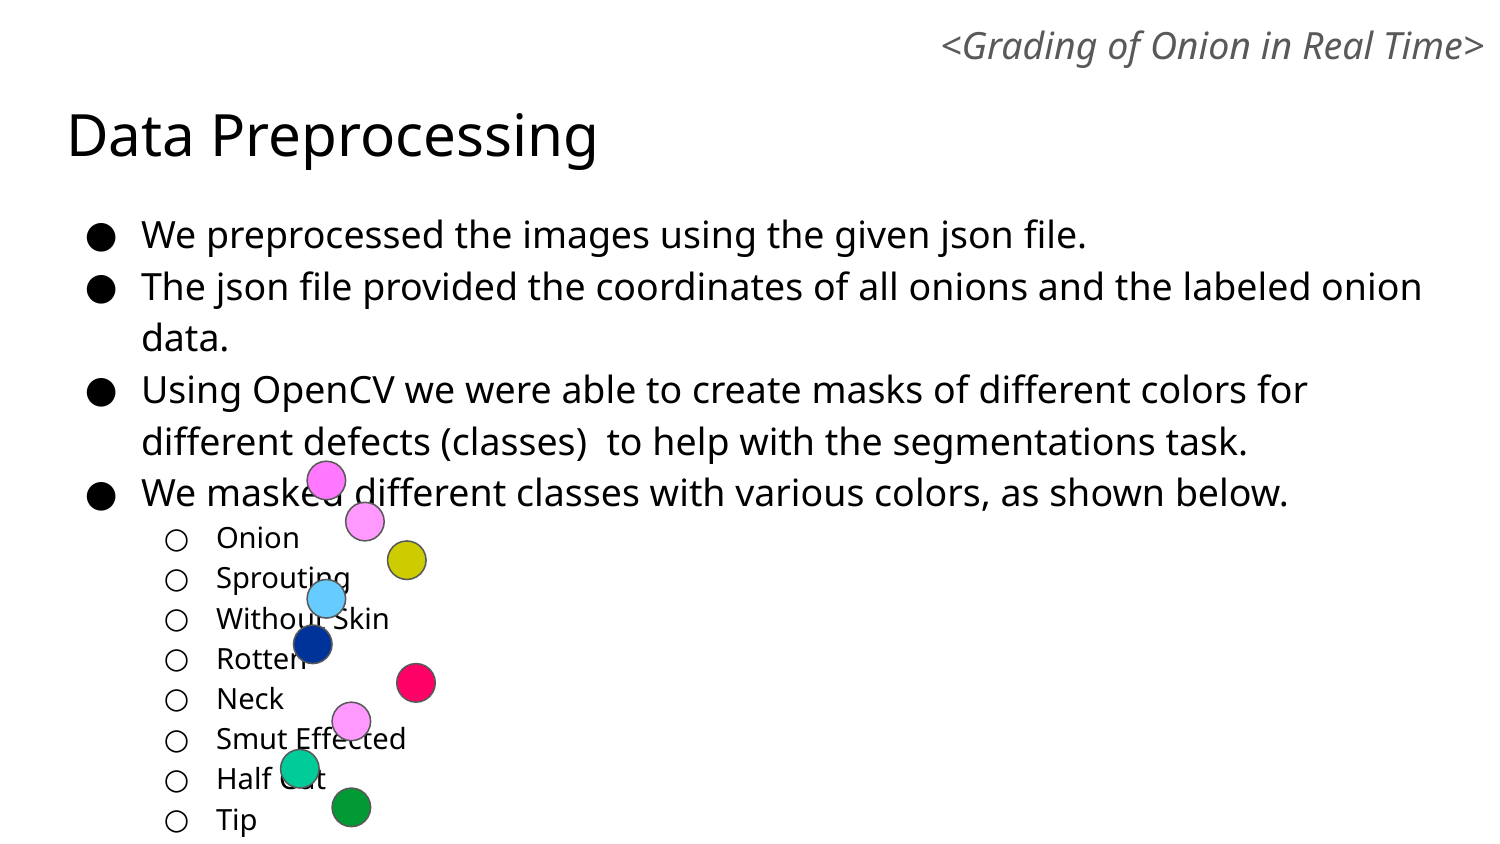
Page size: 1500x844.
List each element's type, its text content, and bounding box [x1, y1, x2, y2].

title Data Preprocessing [51, 72, 1449, 167]
text_box [387, 540, 427, 580]
text_box <Grading of Onion in Real Time> [911, 0, 1500, 73]
text_box [307, 461, 346, 500]
text_box [332, 702, 371, 741]
text_box [280, 749, 320, 789]
text_box [332, 788, 371, 827]
list We preprocessed the images using the given json file. The json file provided the coordinates of all onions and the labeled onion data. Using OpenCV we were able to create masks of different colors for different defects (classes) to help with the segmentations task. We masked different classes with various colors, as shown below. Onion Sprouting Without Skin Rotten Neck Smut Effected Half Cut Tip Sunburn [51, 189, 1449, 750]
text_box [307, 579, 346, 619]
text_box [396, 663, 436, 703]
text_box [345, 502, 385, 541]
text_box [293, 625, 333, 664]
